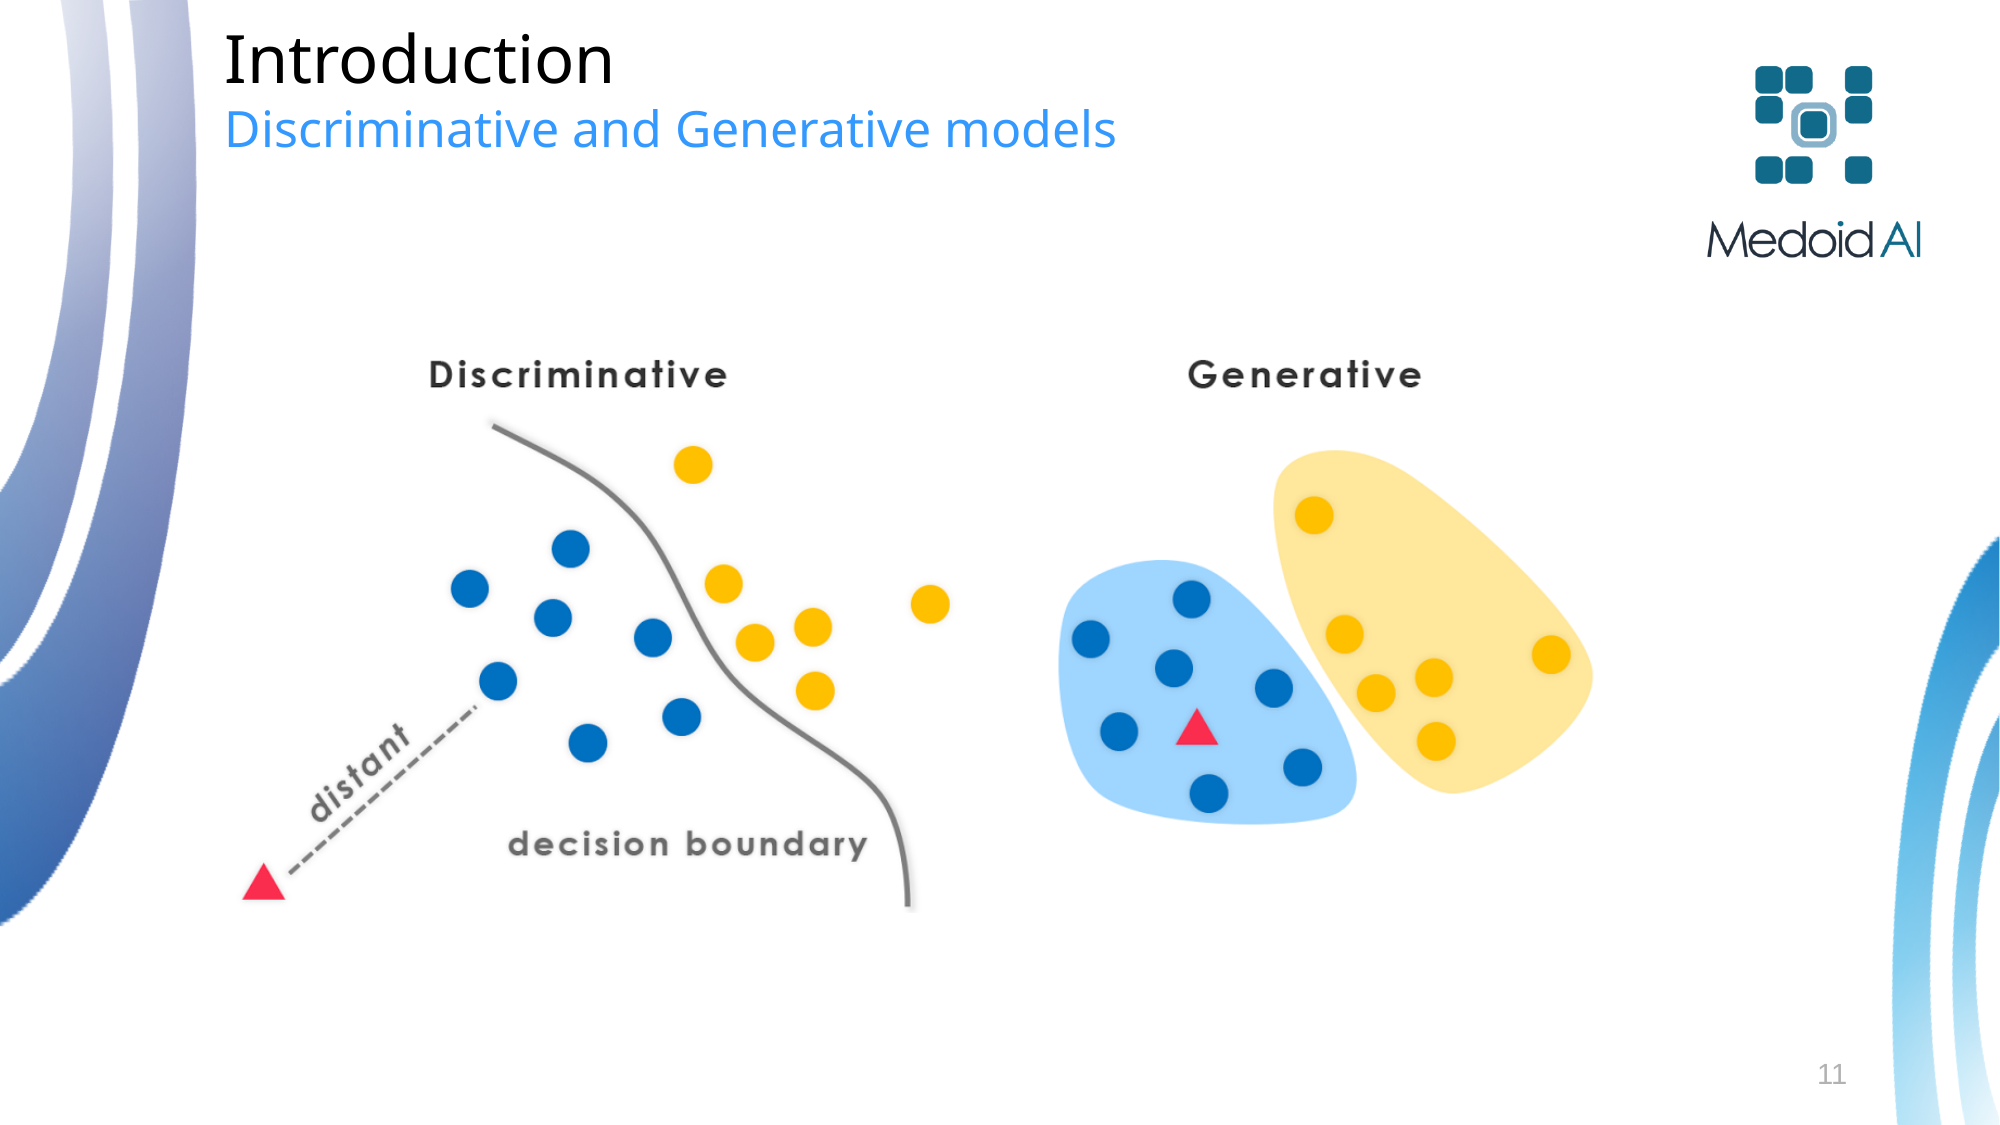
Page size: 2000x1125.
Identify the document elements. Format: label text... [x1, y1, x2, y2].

picture [0, 0, 2000, 1125]
text_box Introduction Discriminative and Generative models [224, 0, 2000, 175]
slide_number 11 [1412, 1042, 1863, 1103]
